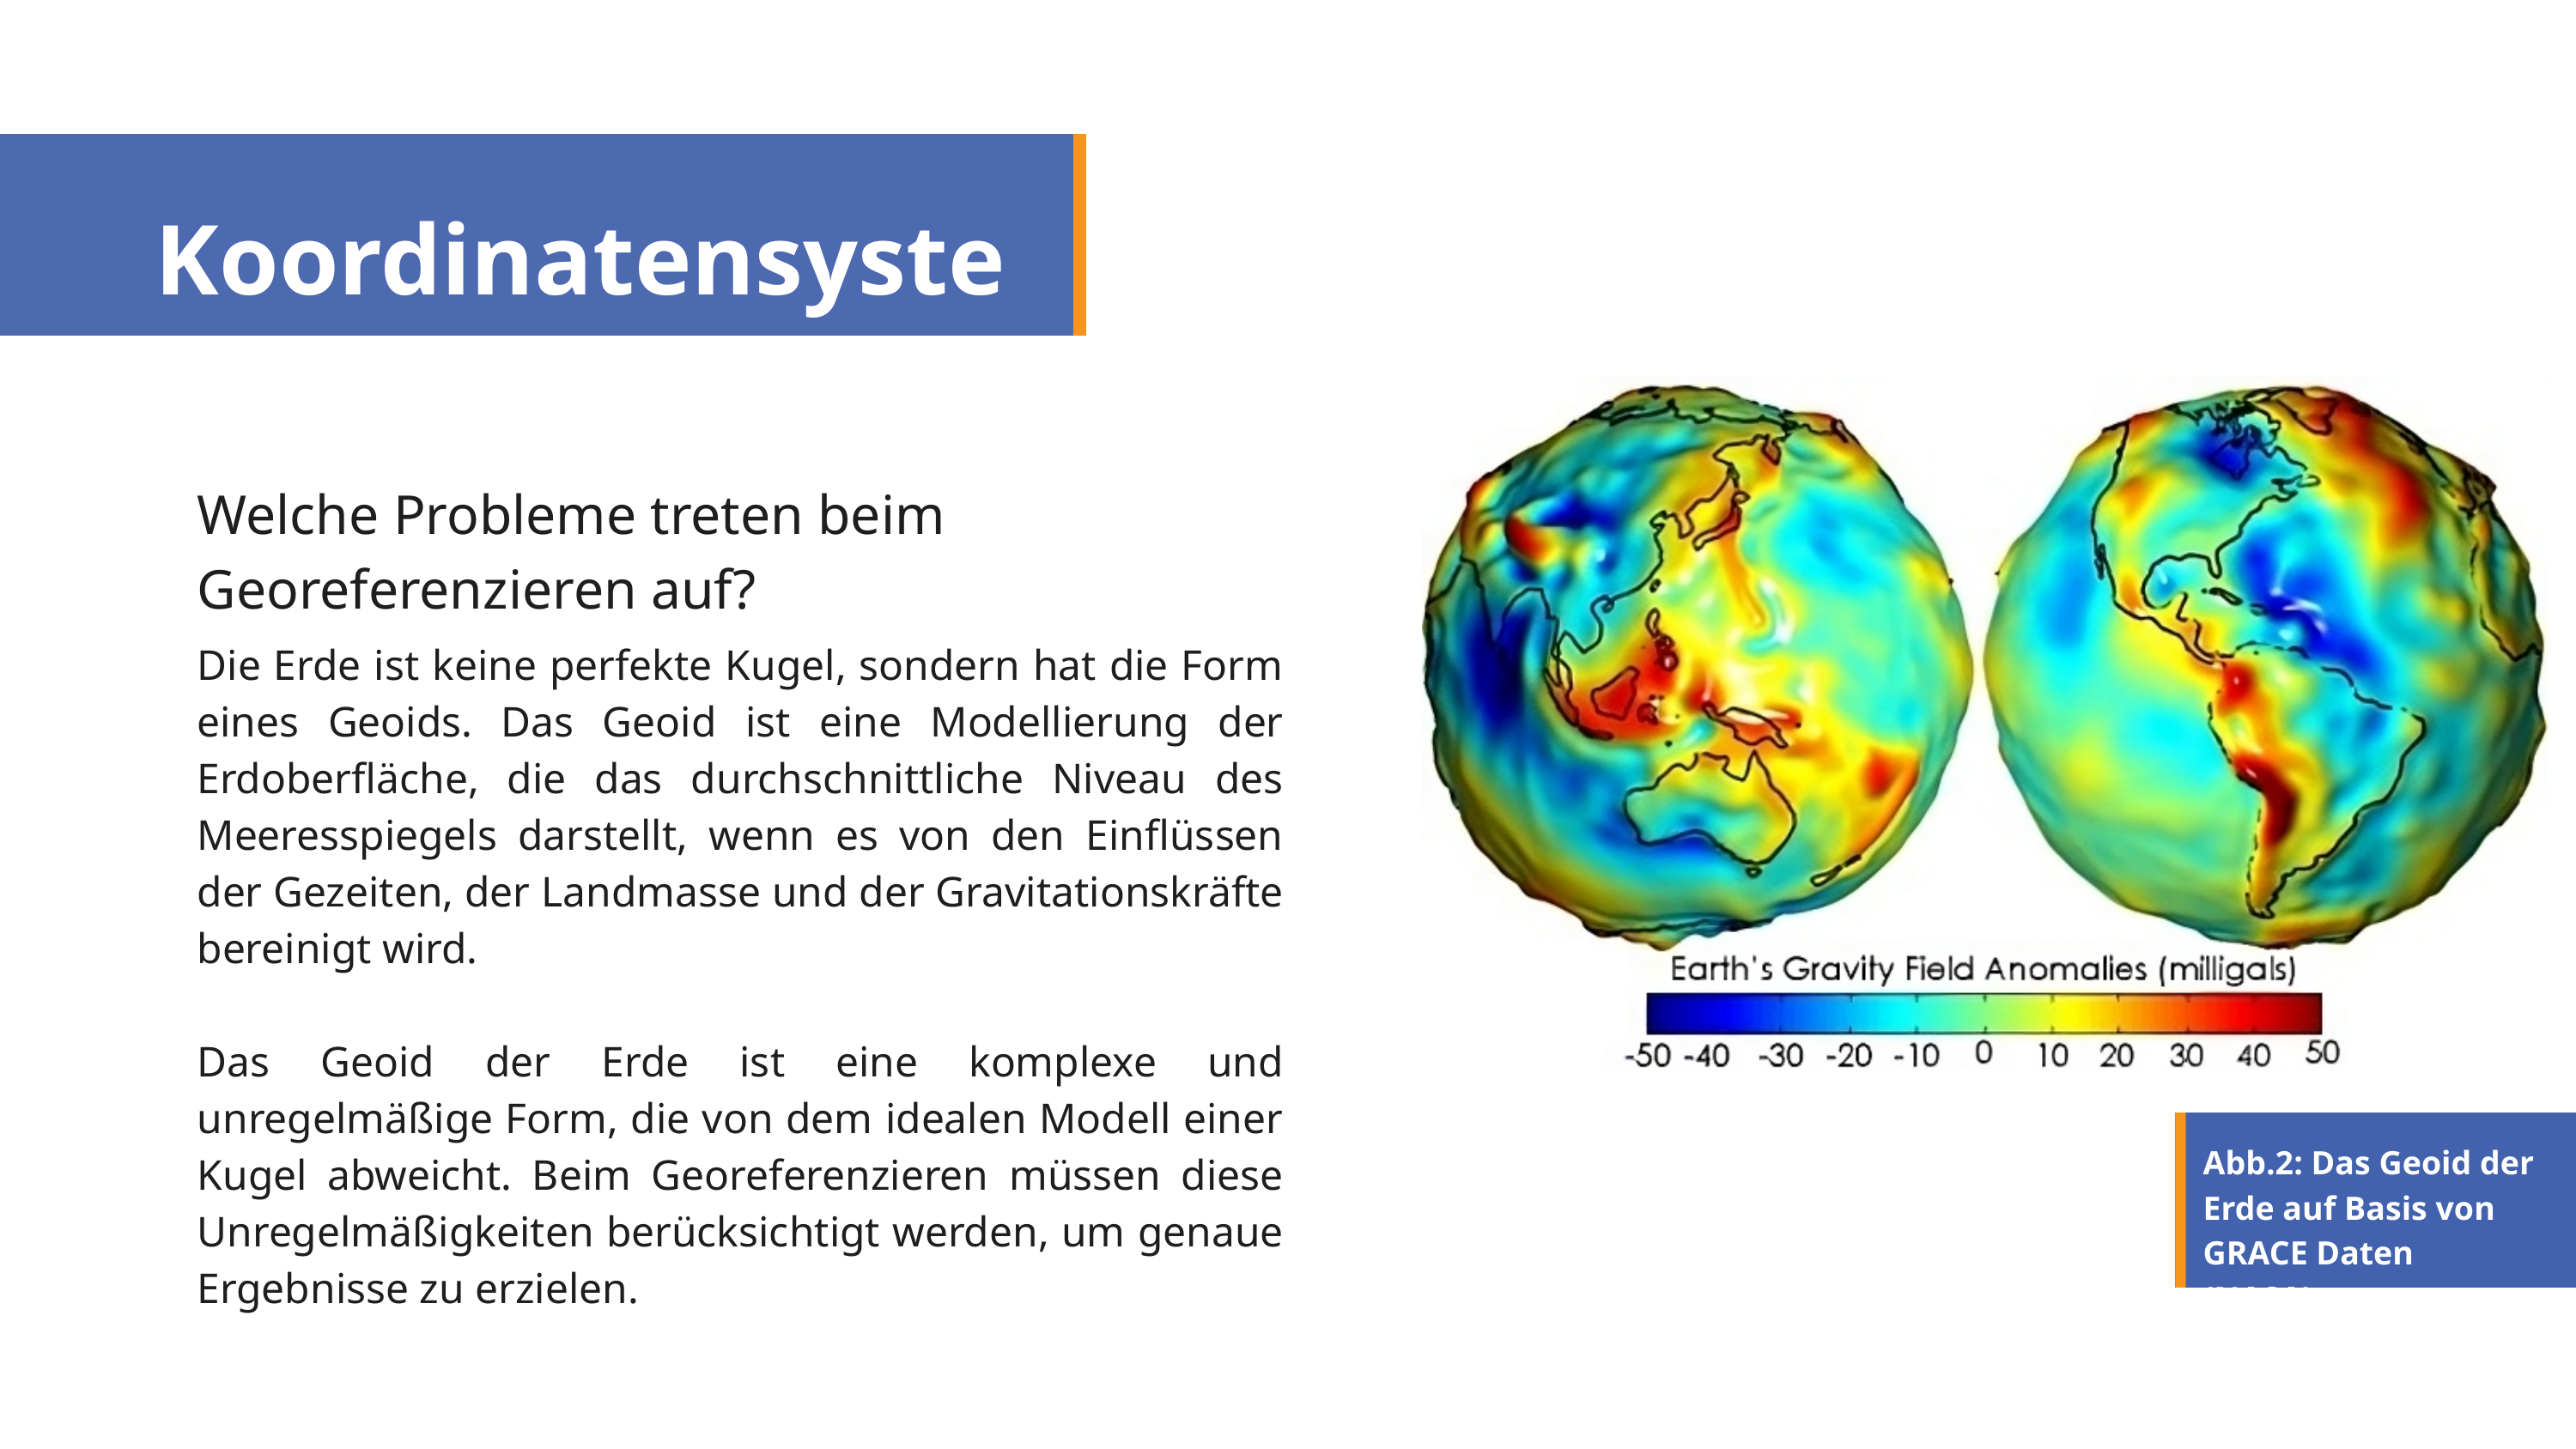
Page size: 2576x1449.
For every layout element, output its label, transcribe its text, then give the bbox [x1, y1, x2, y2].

text_box Welche Probleme treten beim Georeferenzieren auf? [197, 469, 1283, 555]
text_box Die Erde ist keine perfekte Kugel, sondern hat die Form eines Geoids. Das Geoid ist eine Modellierung der Erdoberfläche, die das durchschnittliche Niveau des Meeresspiegels darstellt, wenn es von den Einflüssen der Gezeiten, der Landmasse und der Gravitationskräfte bereinigt wird. Das Geoid der Erde ist eine komplexe und unregelmäßige Form, die von dem idealen Modell einer Kugel abweicht. Beim Georeferenzieren müssen diese Unregelmäßigkeiten berücksichtigt werden, um genaue Ergebnisse zu erzielen. [197, 582, 1285, 1270]
picture [0, 133, 1086, 336]
picture [1422, 375, 2548, 1070]
picture [2172, 1113, 2576, 1288]
